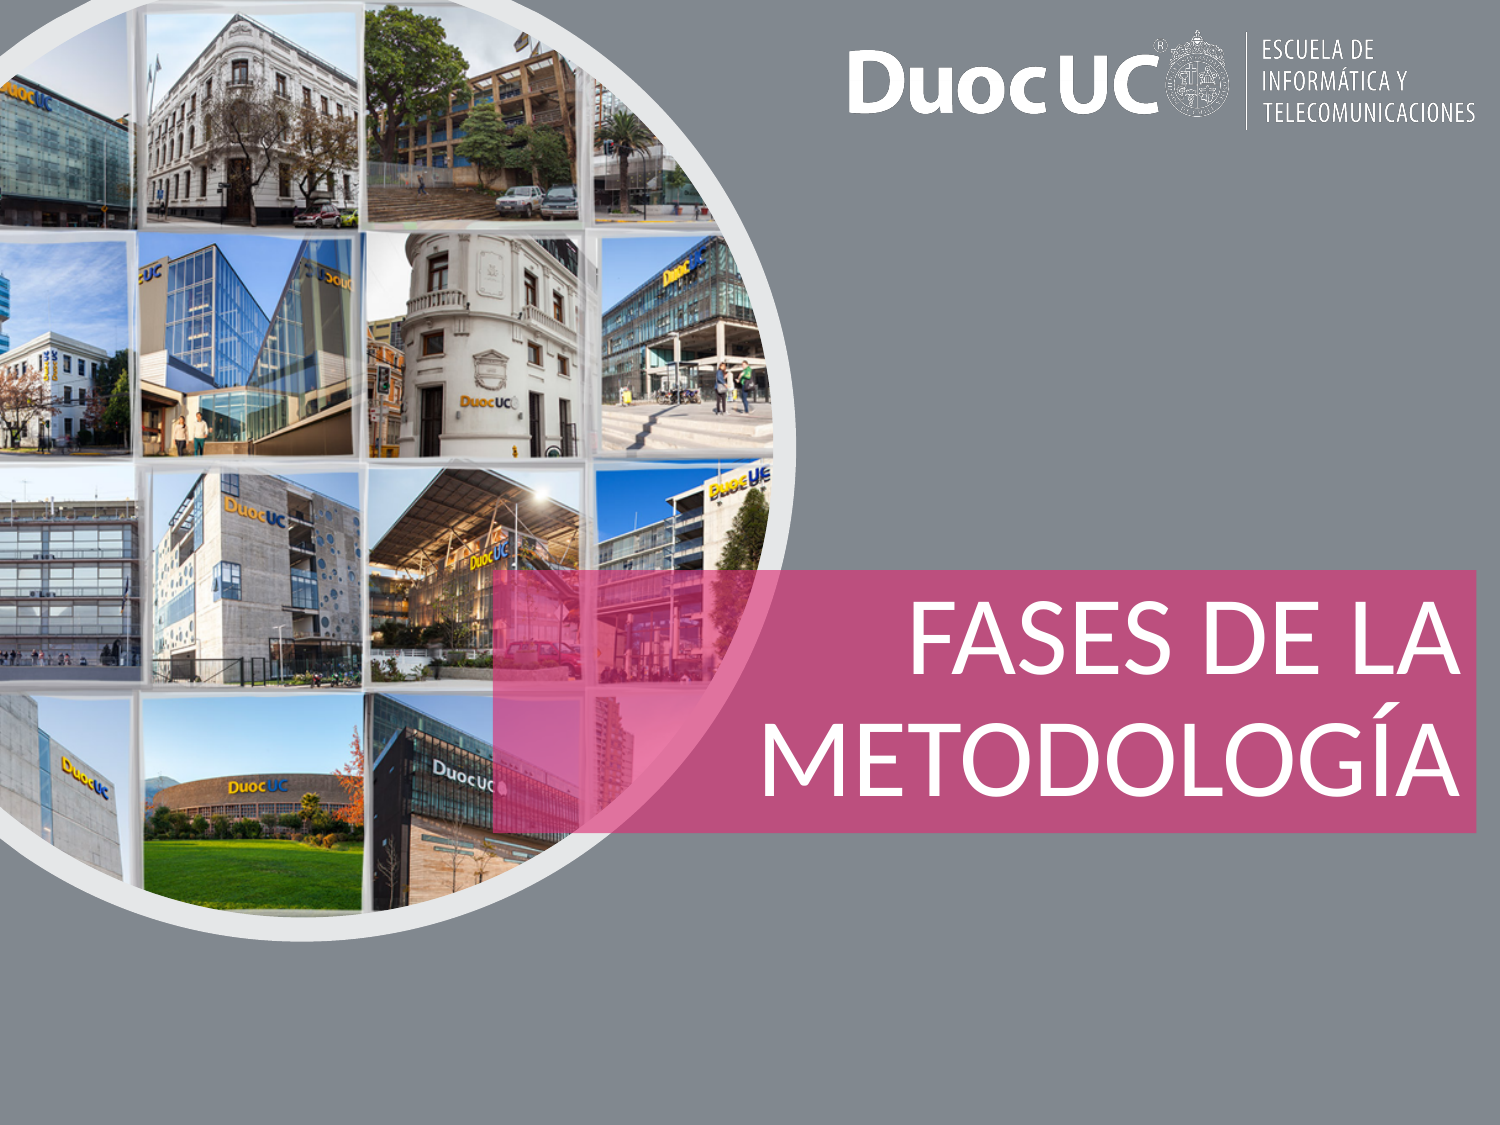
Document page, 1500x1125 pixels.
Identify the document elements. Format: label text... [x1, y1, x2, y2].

picture [0, 0, 774, 918]
picture [849, 30, 1475, 130]
title FASES DE LA METODOLOGÍA [492, 570, 1477, 834]
